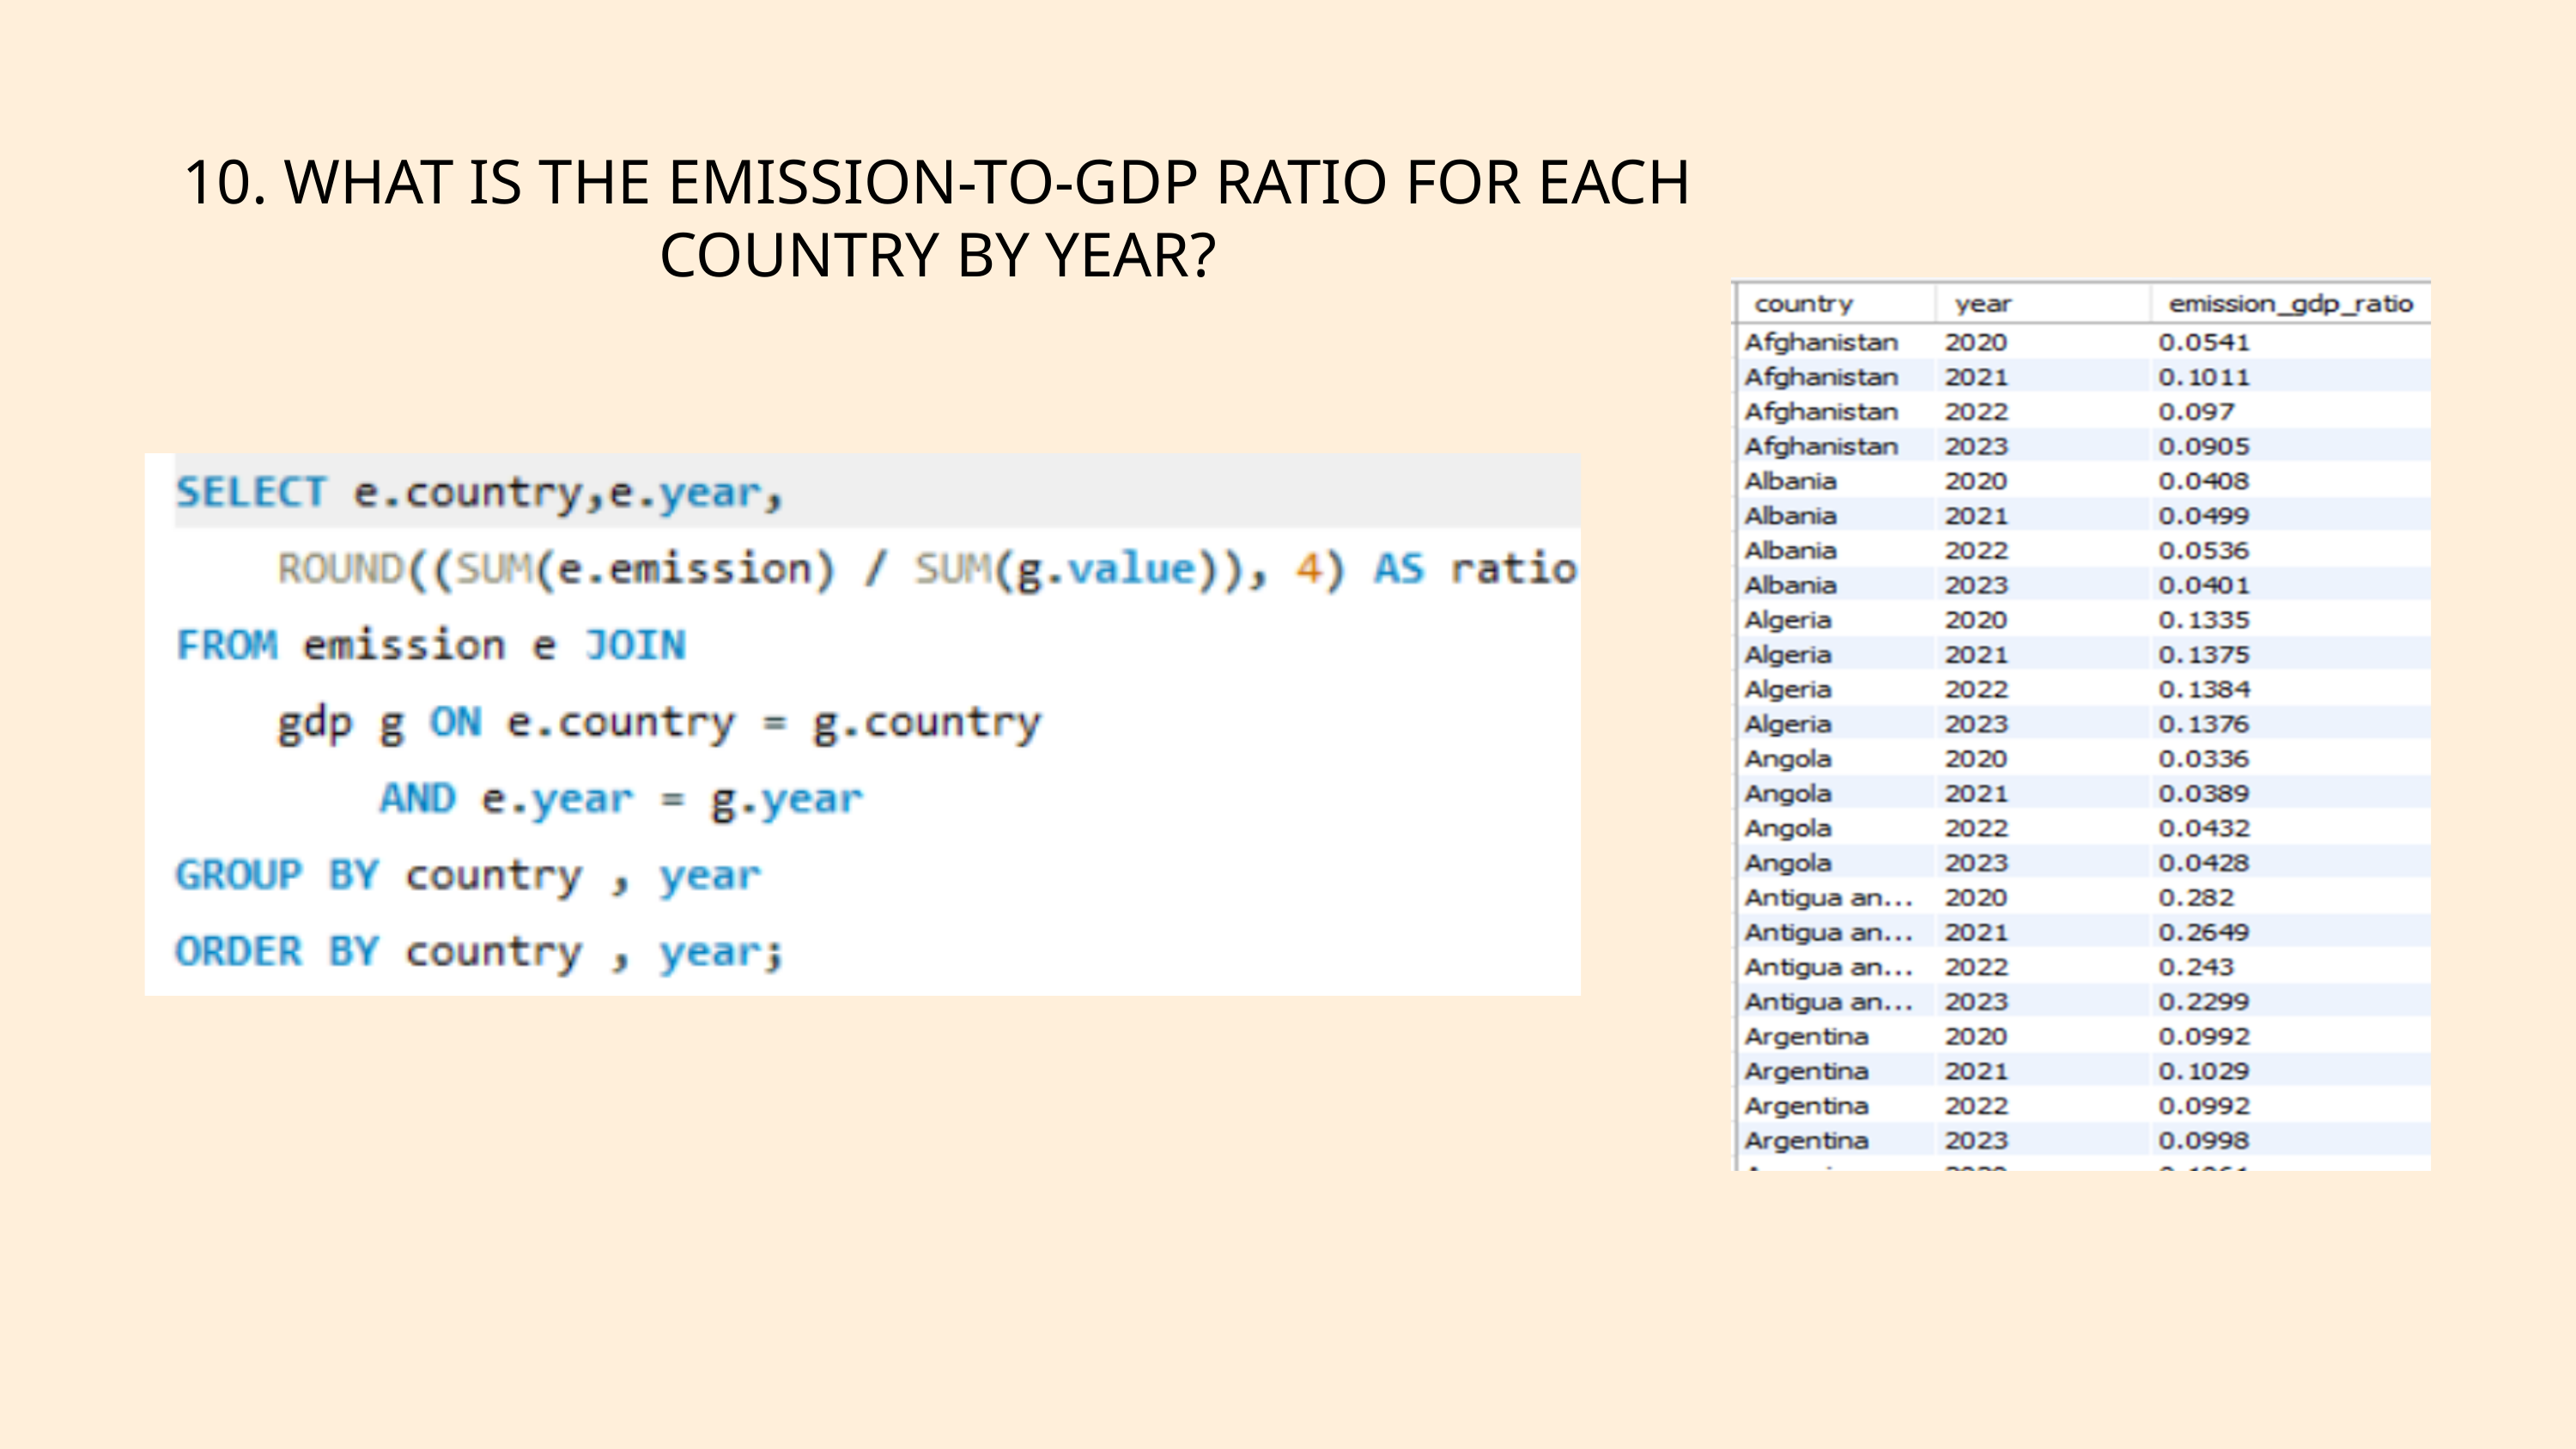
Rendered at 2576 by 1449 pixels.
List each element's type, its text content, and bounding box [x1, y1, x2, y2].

text_box [1730, 277, 2432, 1171]
text_box 10. WHAT IS THE EMISSION-TO-GDP RATIO FOR EACH COUNTRY BY YEAR? [144, 143, 1731, 290]
text_box [144, 453, 1582, 996]
